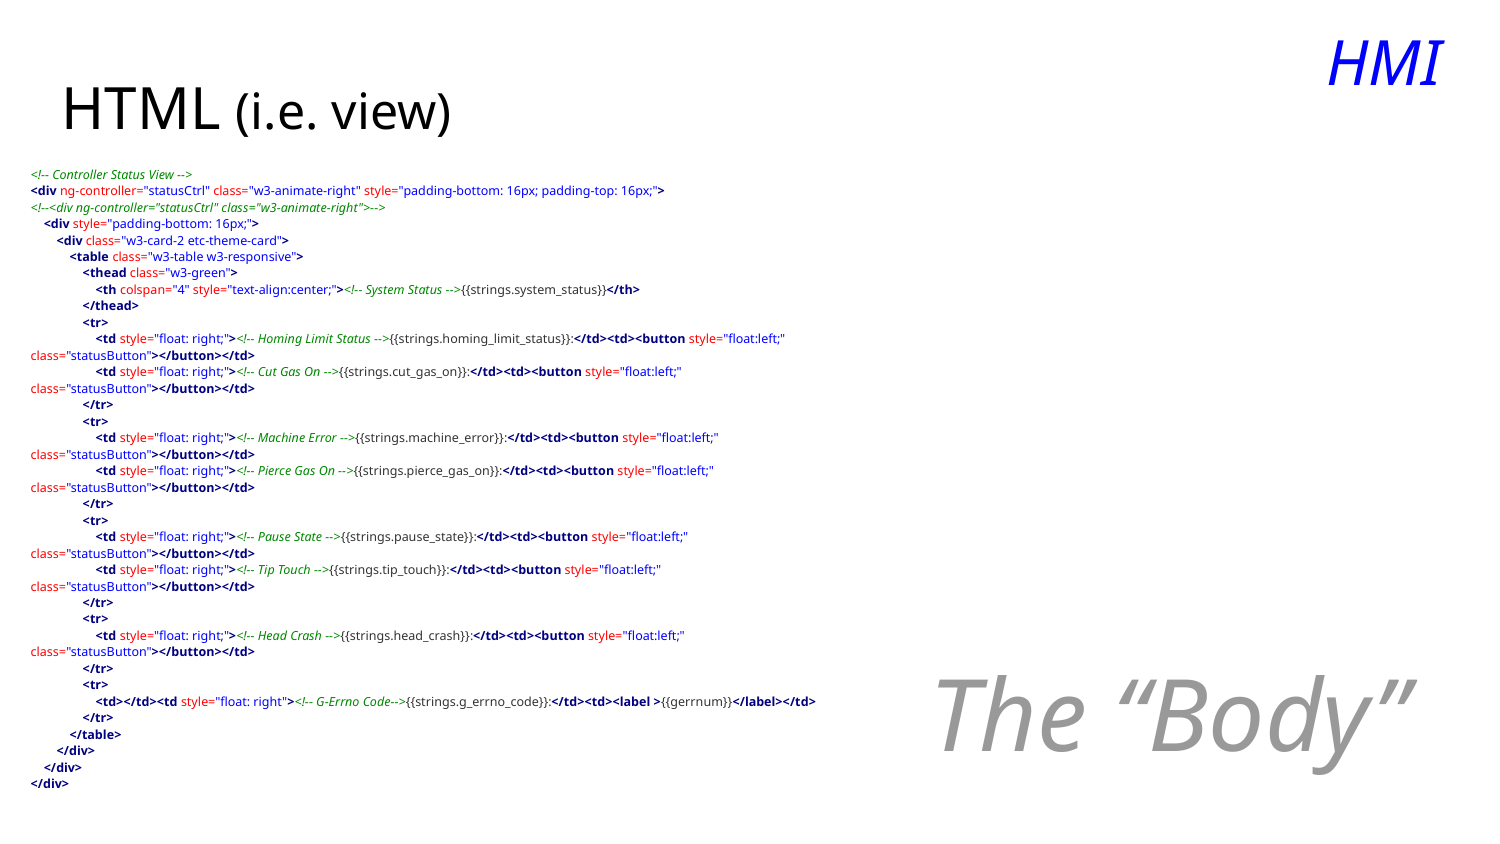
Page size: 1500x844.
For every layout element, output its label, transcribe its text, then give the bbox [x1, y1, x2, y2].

title HTML (i.e. view) [46, 56, 1445, 151]
text_box The “Body” [914, 592, 1500, 831]
text_box HMI [1311, 0, 1500, 122]
list <!-- Controller Status View --> <div ng-controller="statusCtrl" class="w3-animate-right" style="padding-bottom: 16px; padding-top: 16px;"> <!--<div ng-controller="statusCtrl" class="w3-animate-right">--> <div style="padding-bottom: 16px;"> <div class="w3-card-2 etc-theme-card"> <table class="w3-table w3-responsive"> <thead class="w3-green"> <th colspan="4" style="text-align:center;"><!-- System Status -->{{strings.system_status}}</th> </thead> <tr> <td style="float: right;"><!-- Homing Limit Status -->{{strings.homing_limit_status}}:</td><td><button style="float:left;" class="statusButton"></button></td> <td style="float: right;"><!-- Cut Gas On -->{{strings.cut_gas_on}}:</td><td><button style="float:left;" class="statusButton"></button></td> </tr> <tr> <td style="float: right;"><!-- Machine Error -->{{strings.machine_error}}:</td><td><button style="float:left;" class="statusButton"></button></td> <td style="float: right;"><!-- Pierce Gas On -->{{strings.pierce_gas_on}}:</td><td><button style="float:left;" class="statusButton"></button></td> </tr> <tr> <td style="float: right;"><!-- Pause State -->{{strings.pause_state}}:</td><td><button style="float:left;" class="statusButton"></button></td> <td style="float: right;"><!-- Tip Touch -->{{strings.tip_touch}}:</td><td><button style="float:left;" class="statusButton"></button></td> </tr> <tr> <td style="float: right;"><!-- Head Crash -->{{strings.head_crash}}:</td><td><button style="float:left;" class="statusButton"></button></td> </tr> <tr> <td></td><td style="float: right"><!-- G-Errno Code-->{{strings.g_errno_code}}:</td><td><label >{{gerrnum}}</label></td> </tr> </table> </div> </div> </div> [15, 150, 867, 711]
